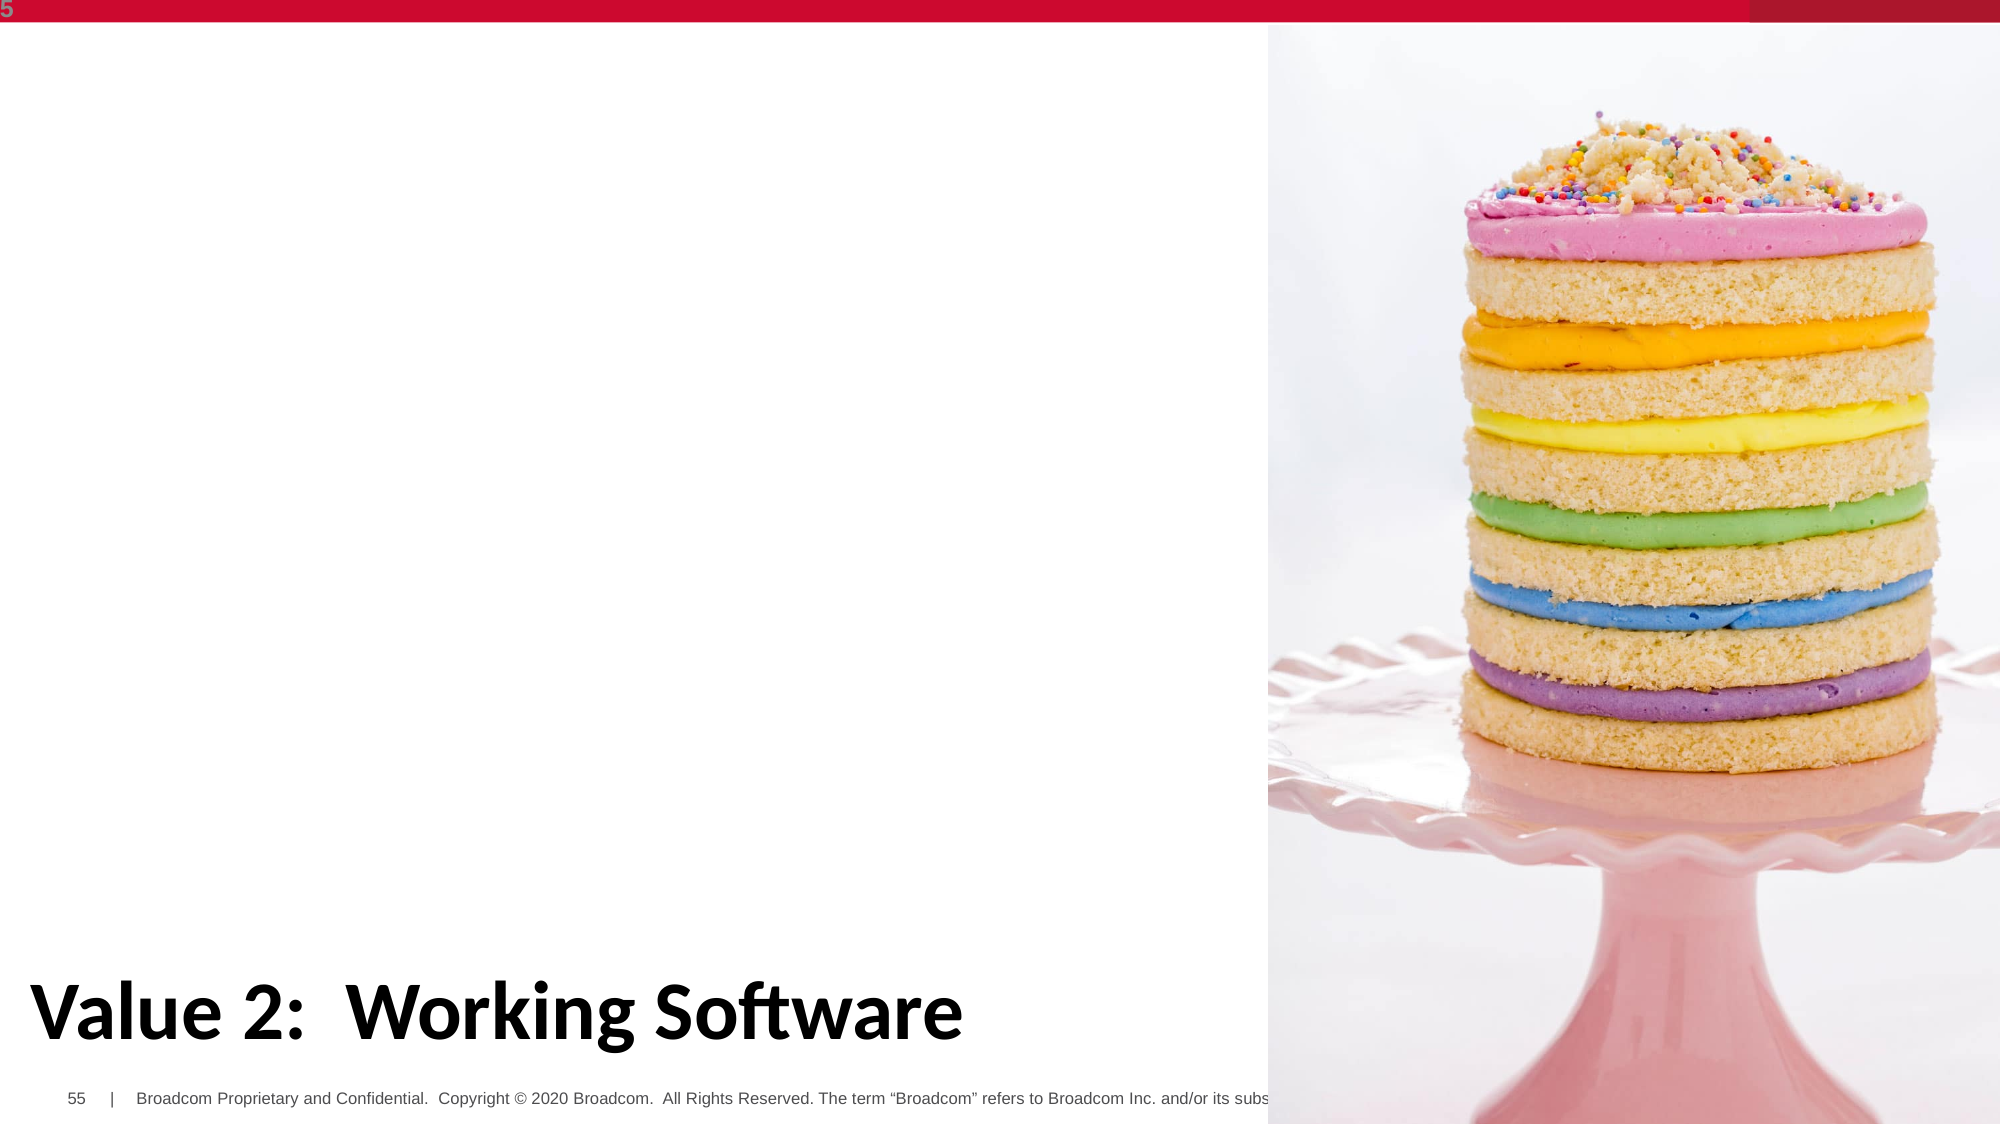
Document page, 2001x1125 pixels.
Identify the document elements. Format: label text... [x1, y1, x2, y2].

picture [1267, 25, 2000, 1124]
text_box Value 2: Working Software [15, 927, 1091, 1066]
